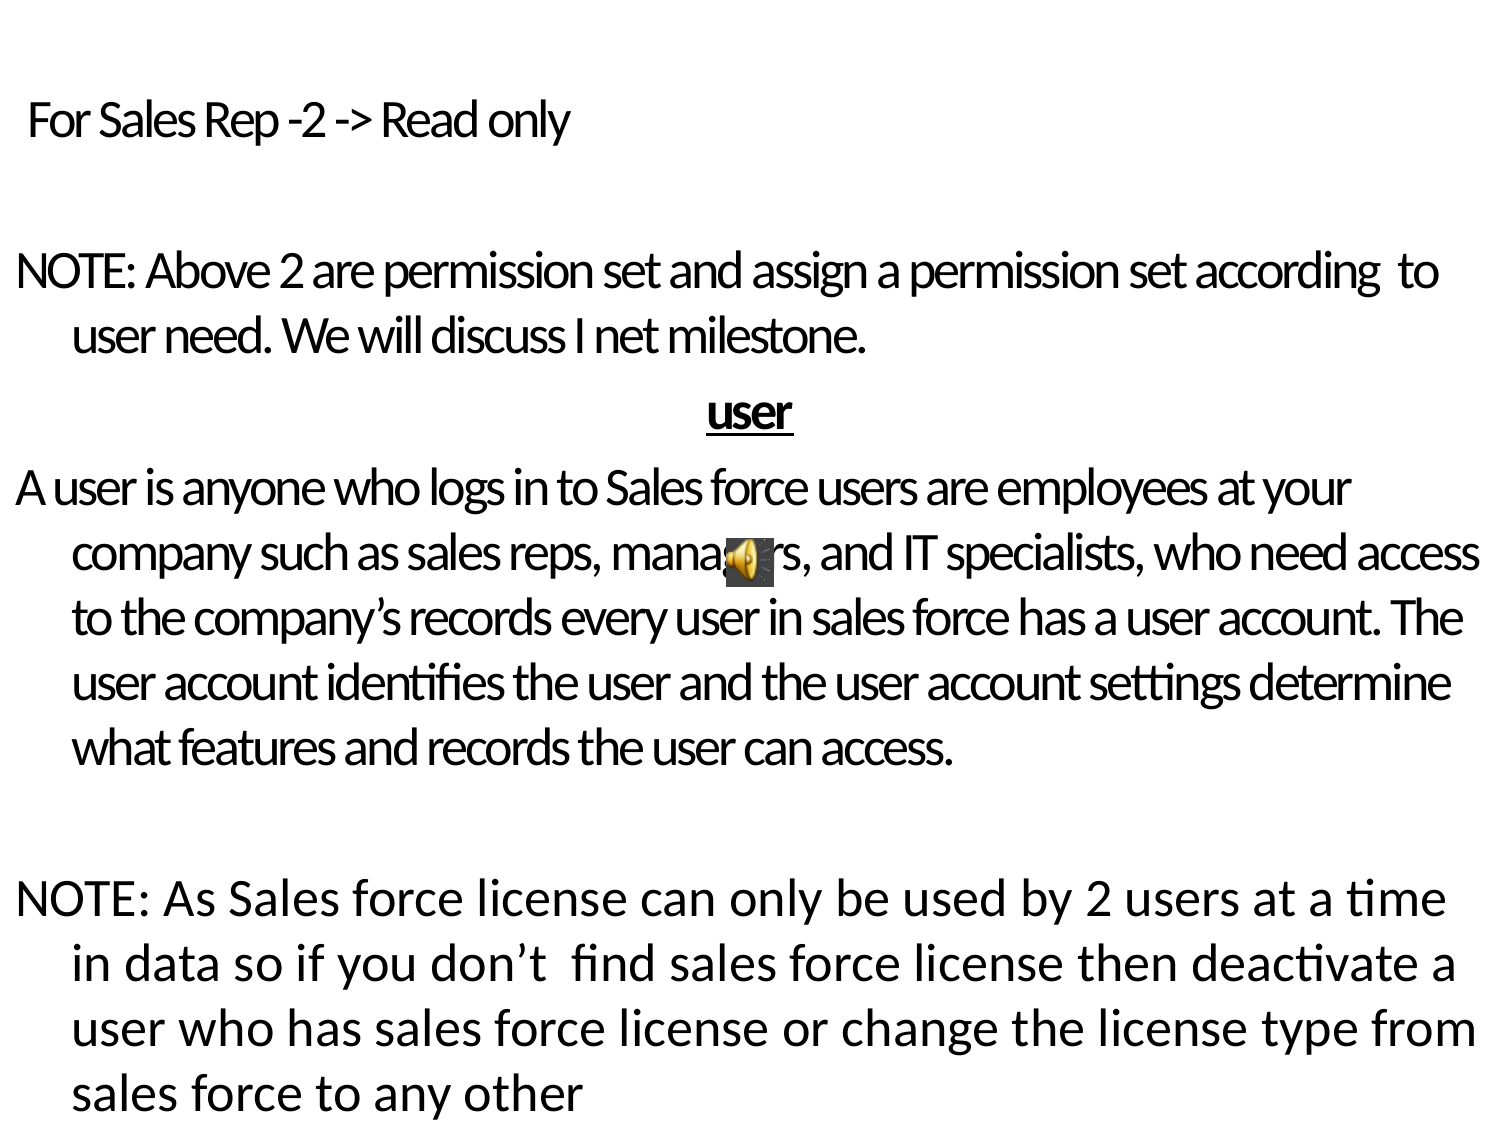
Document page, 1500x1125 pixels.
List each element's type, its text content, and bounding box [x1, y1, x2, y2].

picture [724, 537, 776, 588]
list For Sales Rep -2 -> Read only NOTE: Above 2 are permission set and assign a permission set according to user need. We will discuss I net milestone. user A user is anyone who logs in to Sales force users are employees at your company such as sales reps, managers, and IT specialists, who need access to the company’s records every user in sales force has a user account. The user account identifies the user and the user account settings determine what features and records the user can access. NOTE: As Sales force license can only be used by 2 users at a time in data so if you don’t find sales force license then deactivate a user who has sales force license or change the license type from sales force to any other [0, 0, 1500, 1125]
